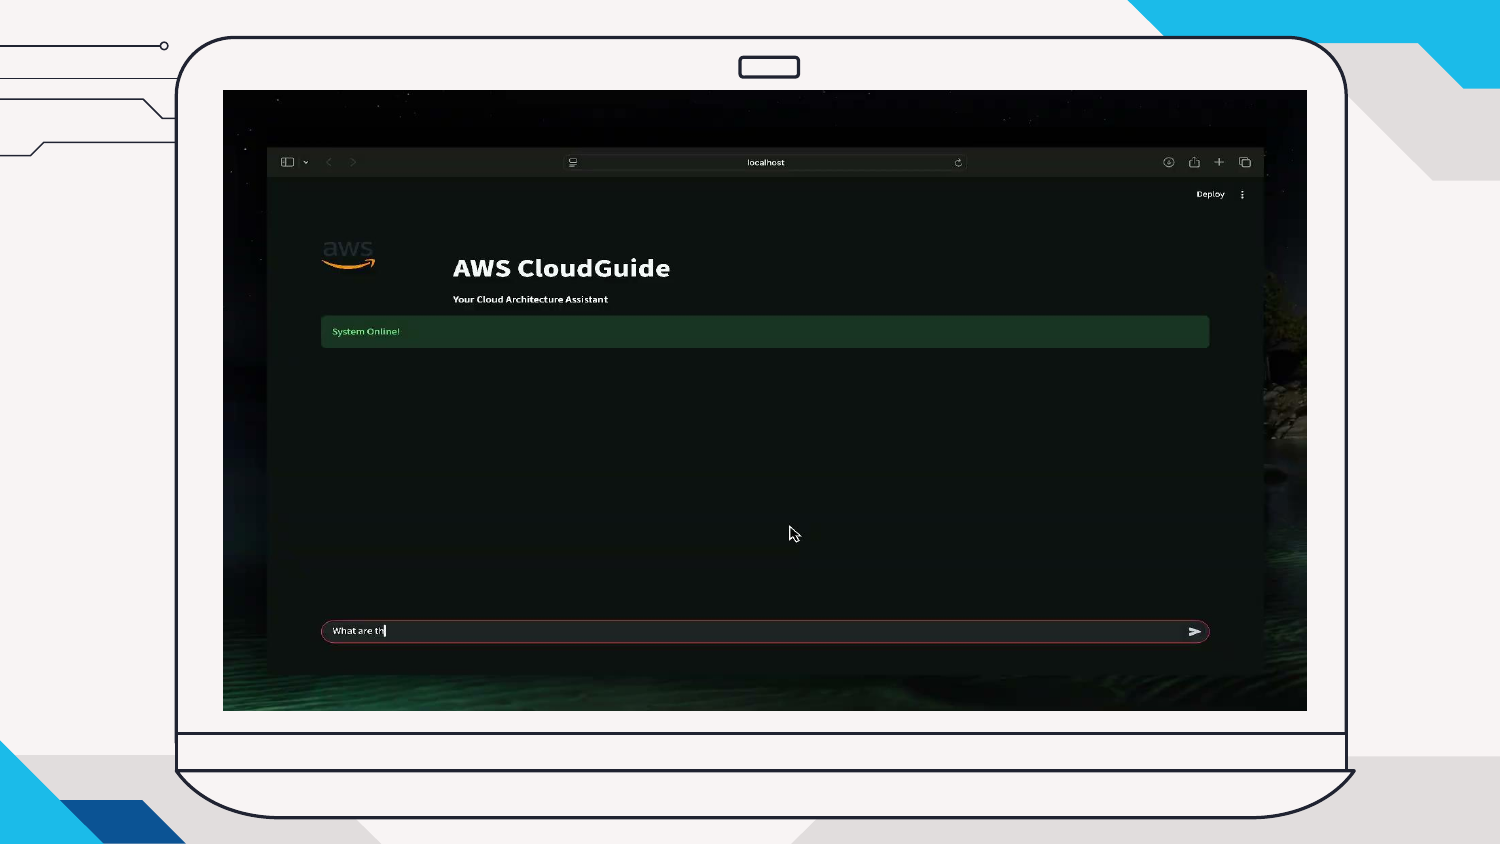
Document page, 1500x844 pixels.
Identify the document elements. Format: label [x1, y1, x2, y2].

picture [223, 90, 1308, 712]
text_box [176, 37, 1355, 819]
